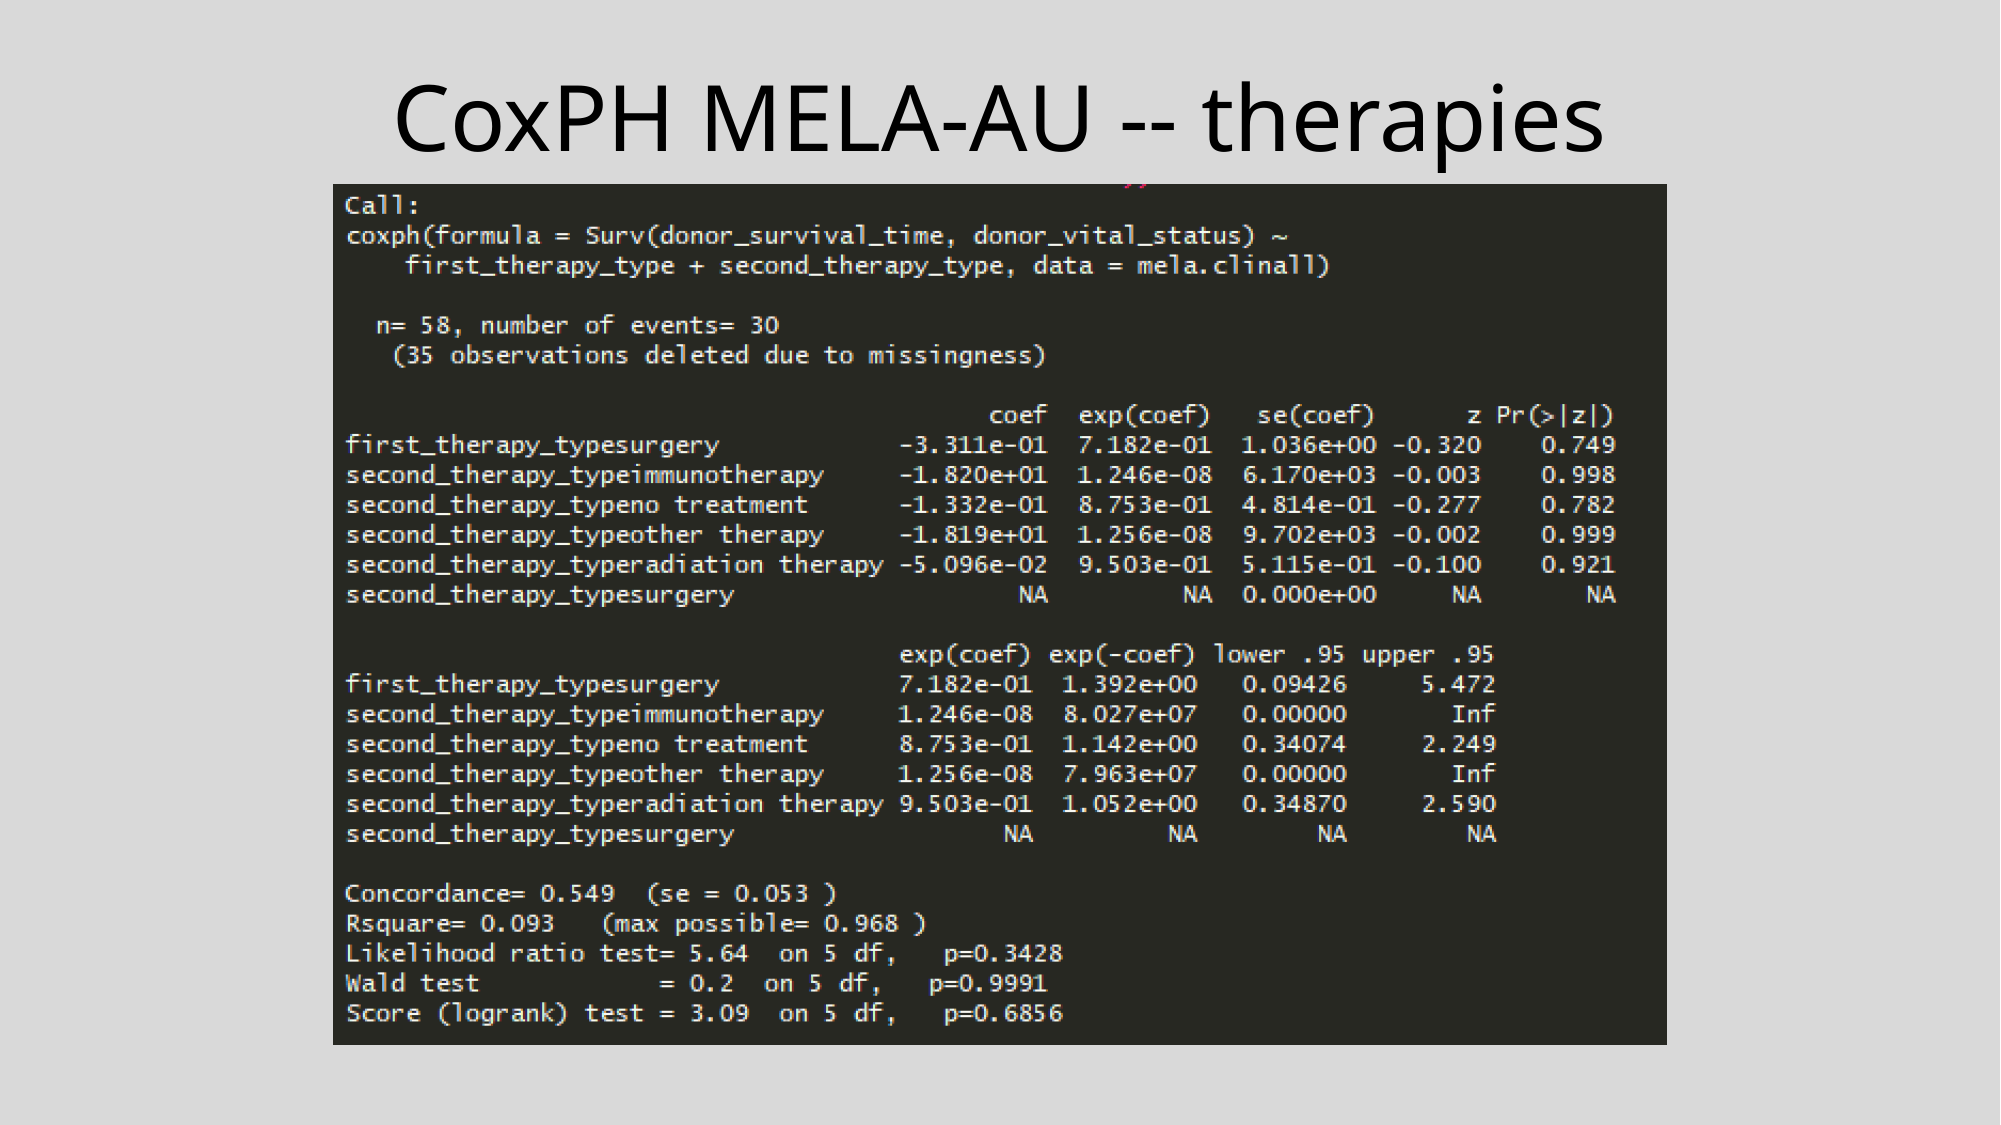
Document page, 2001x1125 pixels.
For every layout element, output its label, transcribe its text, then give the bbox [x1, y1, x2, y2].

title CoxPH MELA-AU -- therapies [137, 59, 1863, 185]
picture [332, 184, 1667, 1045]
